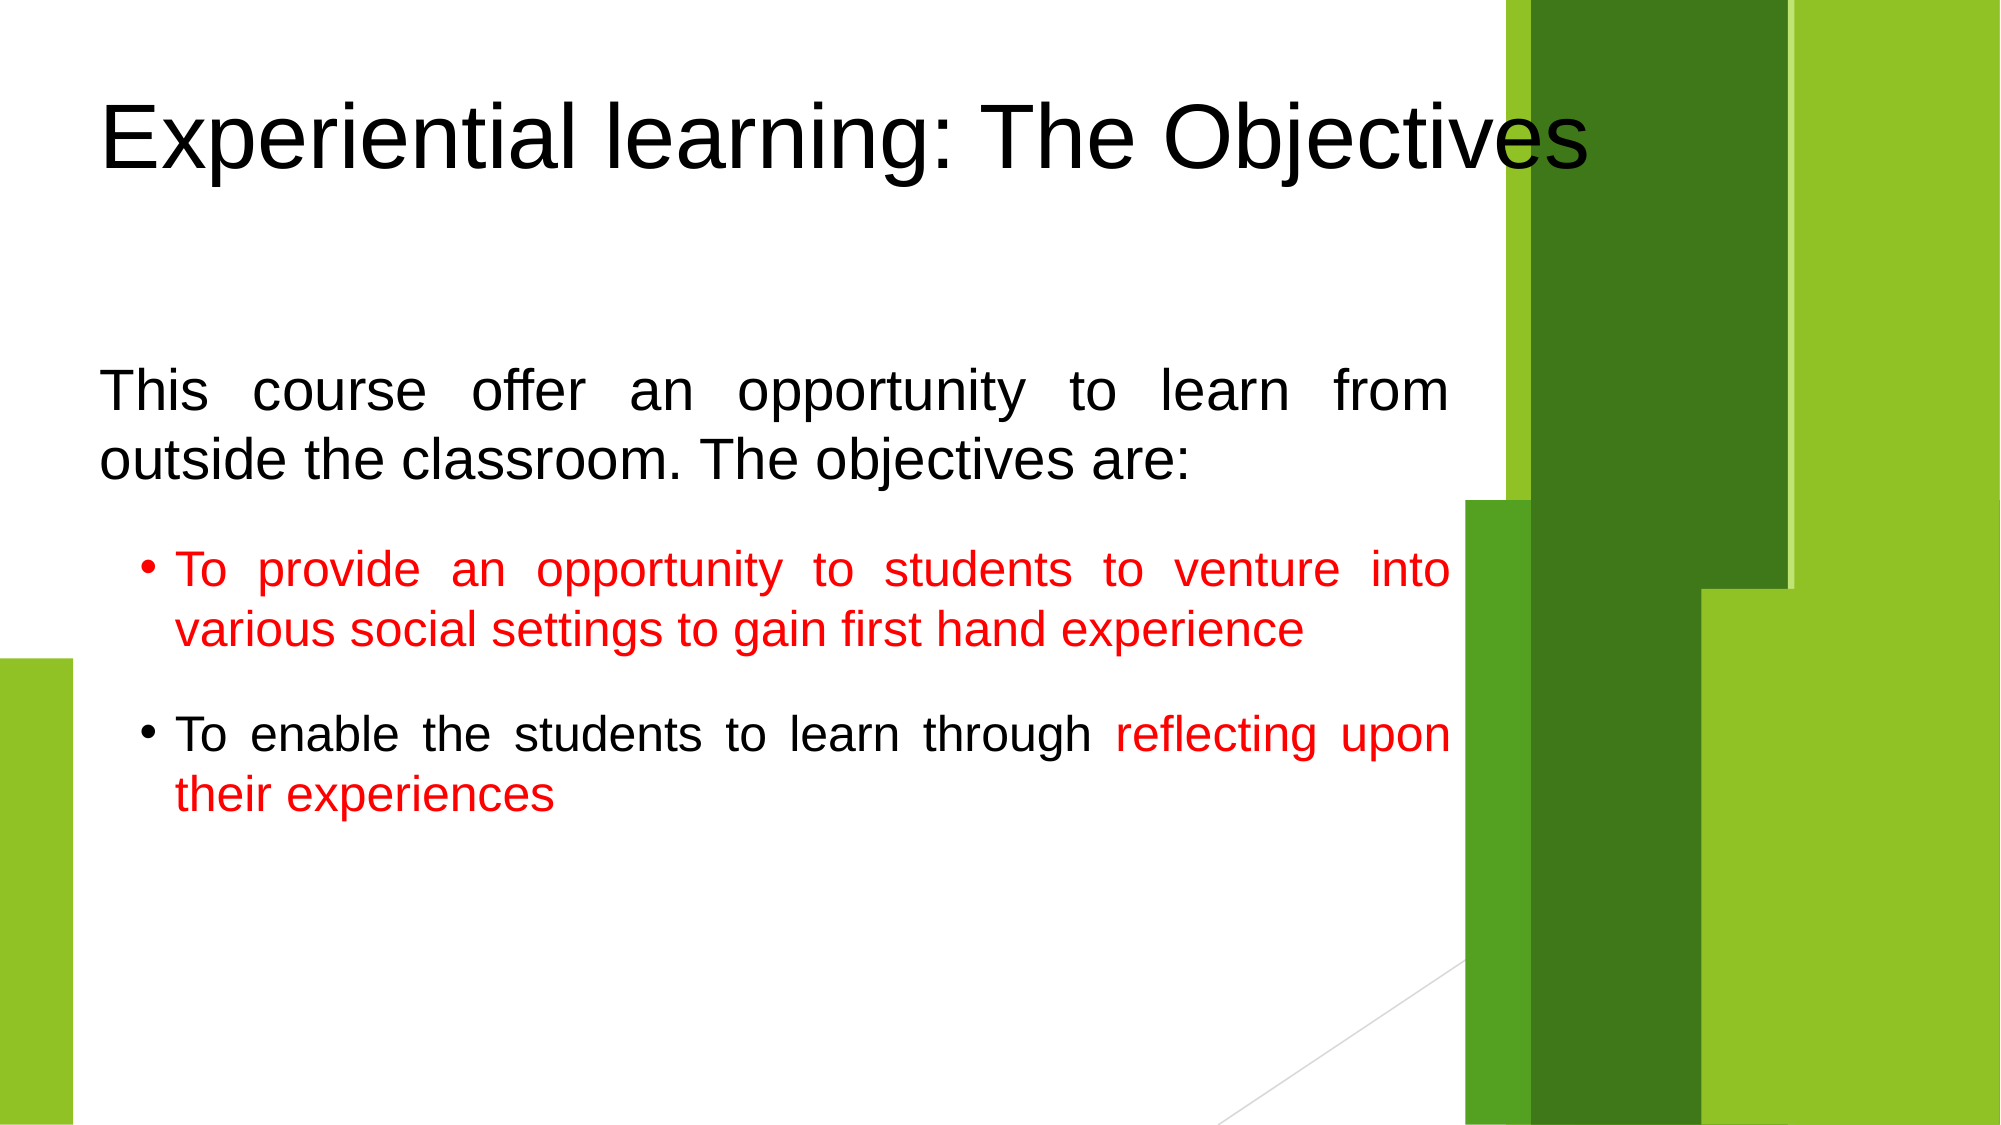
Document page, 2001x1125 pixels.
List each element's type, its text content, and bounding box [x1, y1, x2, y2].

text_box Experiential learning: The Objectives [99, 44, 1900, 233]
text_box This course offer an opportunity to learn from outside the classroom. The objectives are: To provide an opportunity to students to venture into various social settings to gain first hand experience To enable the students to learn through reflecting upon their experiences [99, 351, 1452, 977]
